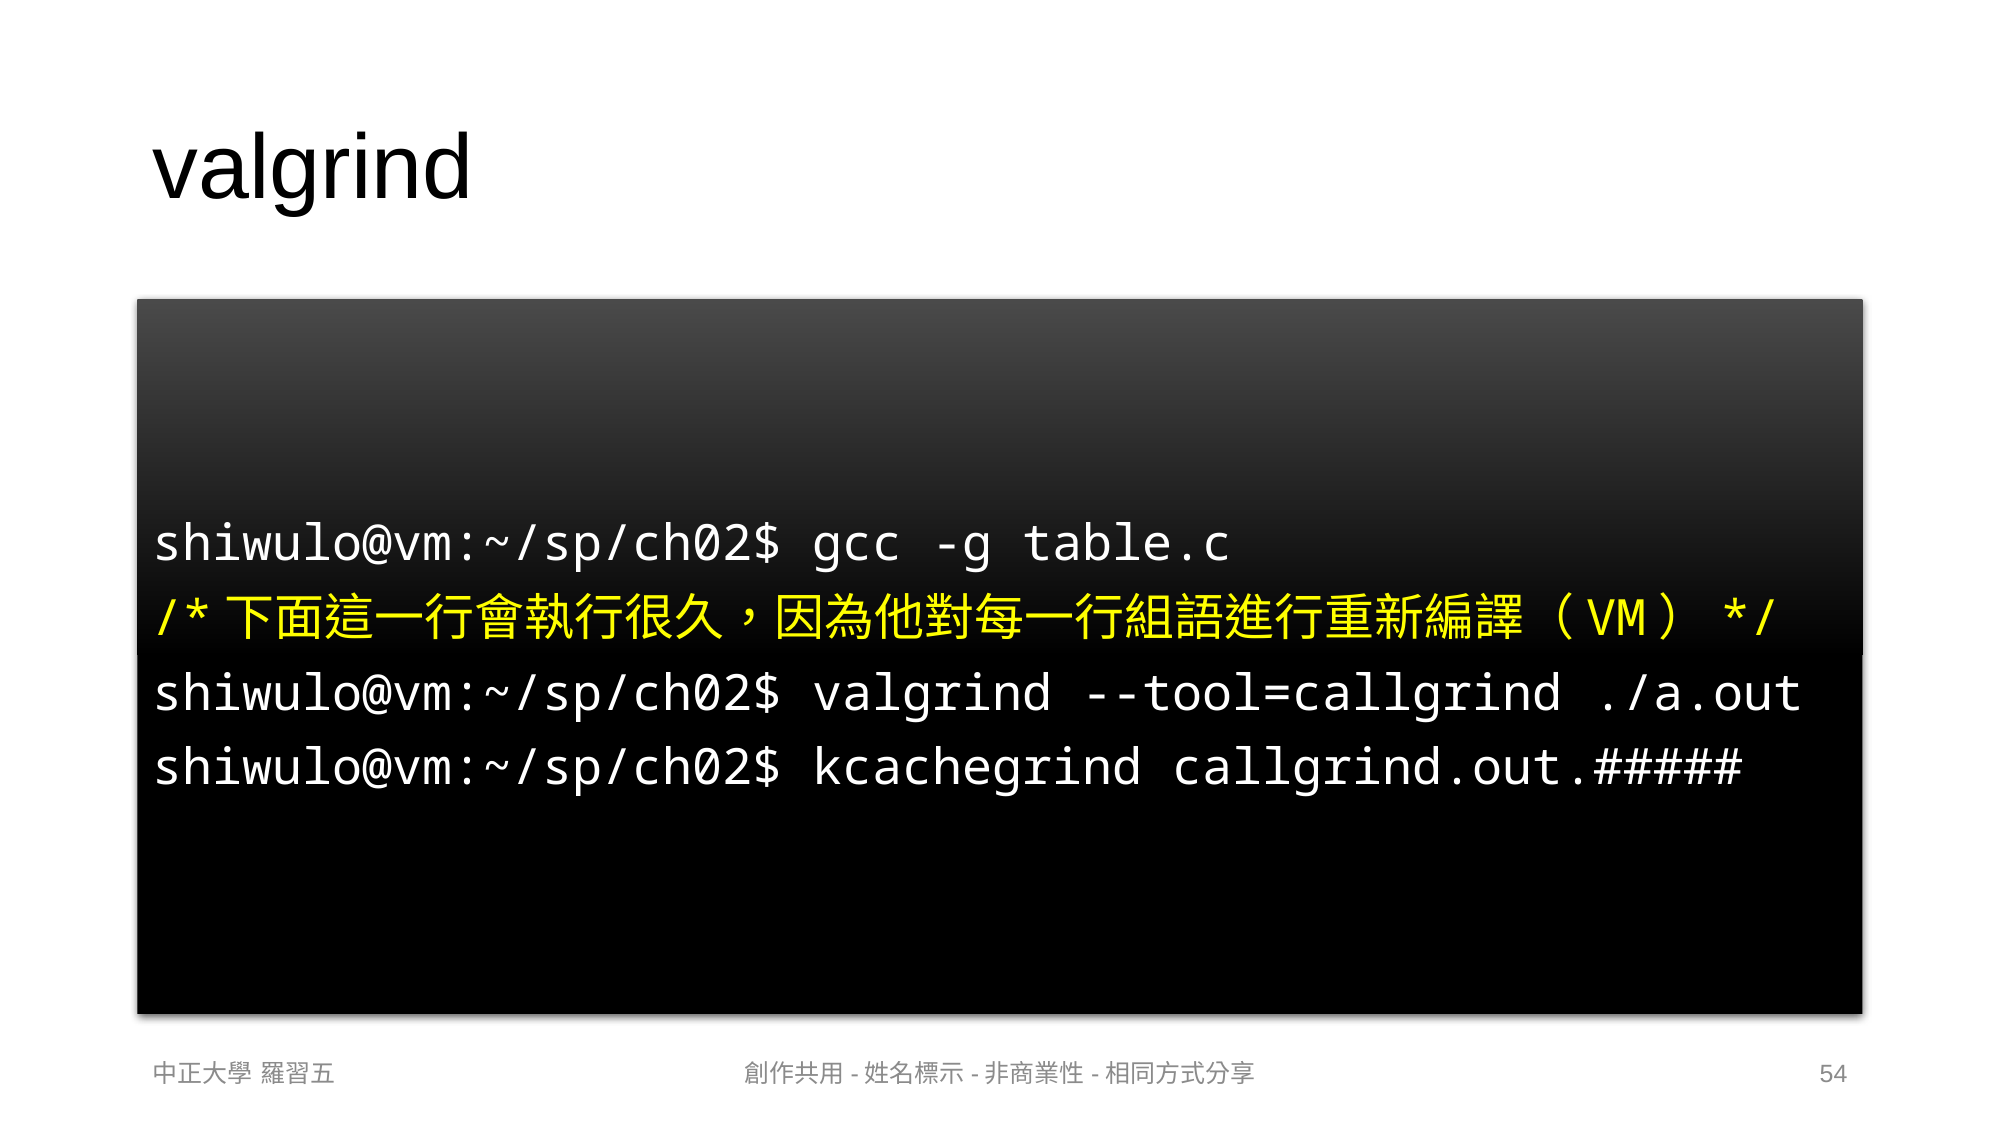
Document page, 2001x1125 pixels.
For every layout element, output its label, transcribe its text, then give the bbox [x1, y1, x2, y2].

footer 創作共用-姓名標示-非商業性-相同方式分享 [662, 1042, 1338, 1103]
title valgrind [137, 59, 1863, 278]
slide_number 54 [1412, 1042, 1863, 1103]
slide_number 中正大學 羅習五 [137, 1042, 588, 1103]
list shiwulo@vm:~/sp/ch02$ gcc -g table.c /*下面這一行會執行很久，因為他對每一行組語進行重新編譯（VM）*/ shiwulo@vm:~/sp/ch02$ valgrind --tool=callgrind ./a.out shiwulo@vm:~/sp/ch02$ kcachegrind callgrind.out.##### [137, 299, 1863, 1014]
